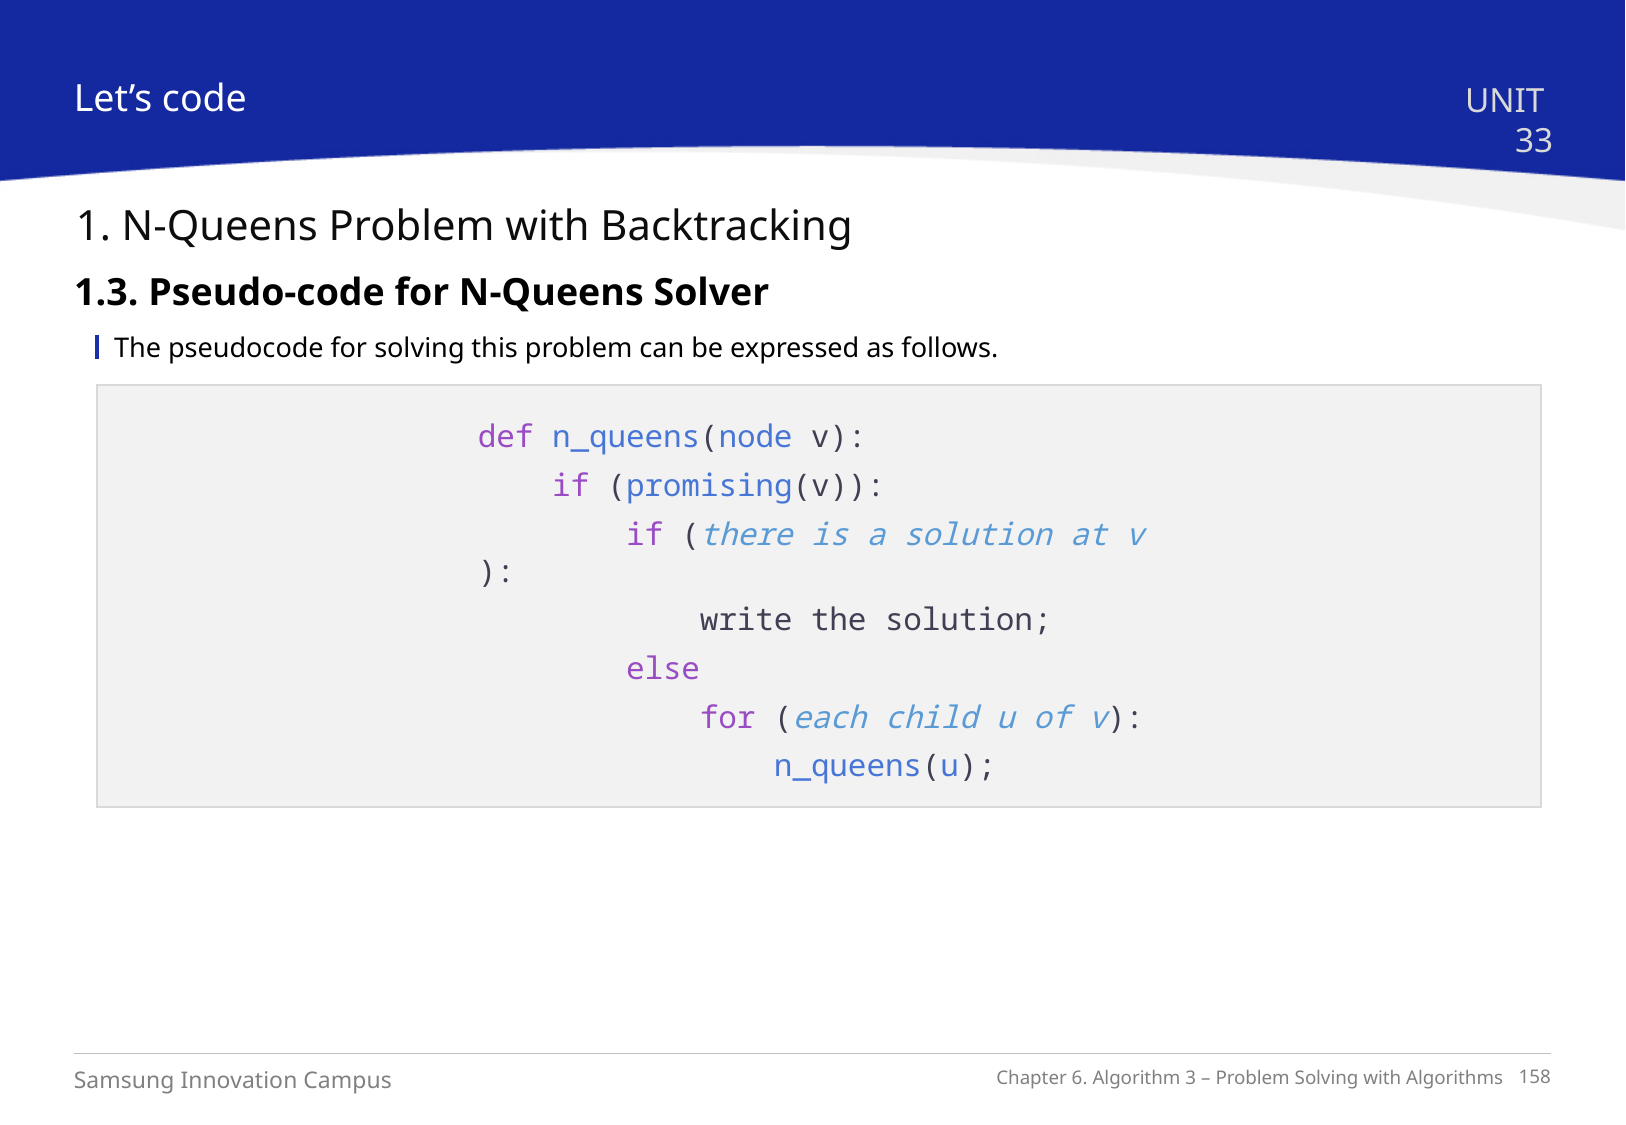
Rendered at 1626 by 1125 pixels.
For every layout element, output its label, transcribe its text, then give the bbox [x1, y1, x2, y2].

picture [0, 0, 1625, 1125]
text_box UNIT 33 [1422, 78, 1554, 159]
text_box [97, 384, 1542, 808]
text_box 1.3. Pseudo-code for N-Queens Solver [59, 260, 1194, 320]
text_box 1. N-Queens Problem with Backtracking [75, 198, 1554, 250]
text_box Let’s code [73, 73, 981, 120]
text_box The pseudocode for solving this problem can be expressed as follows. [94, 330, 1554, 364]
